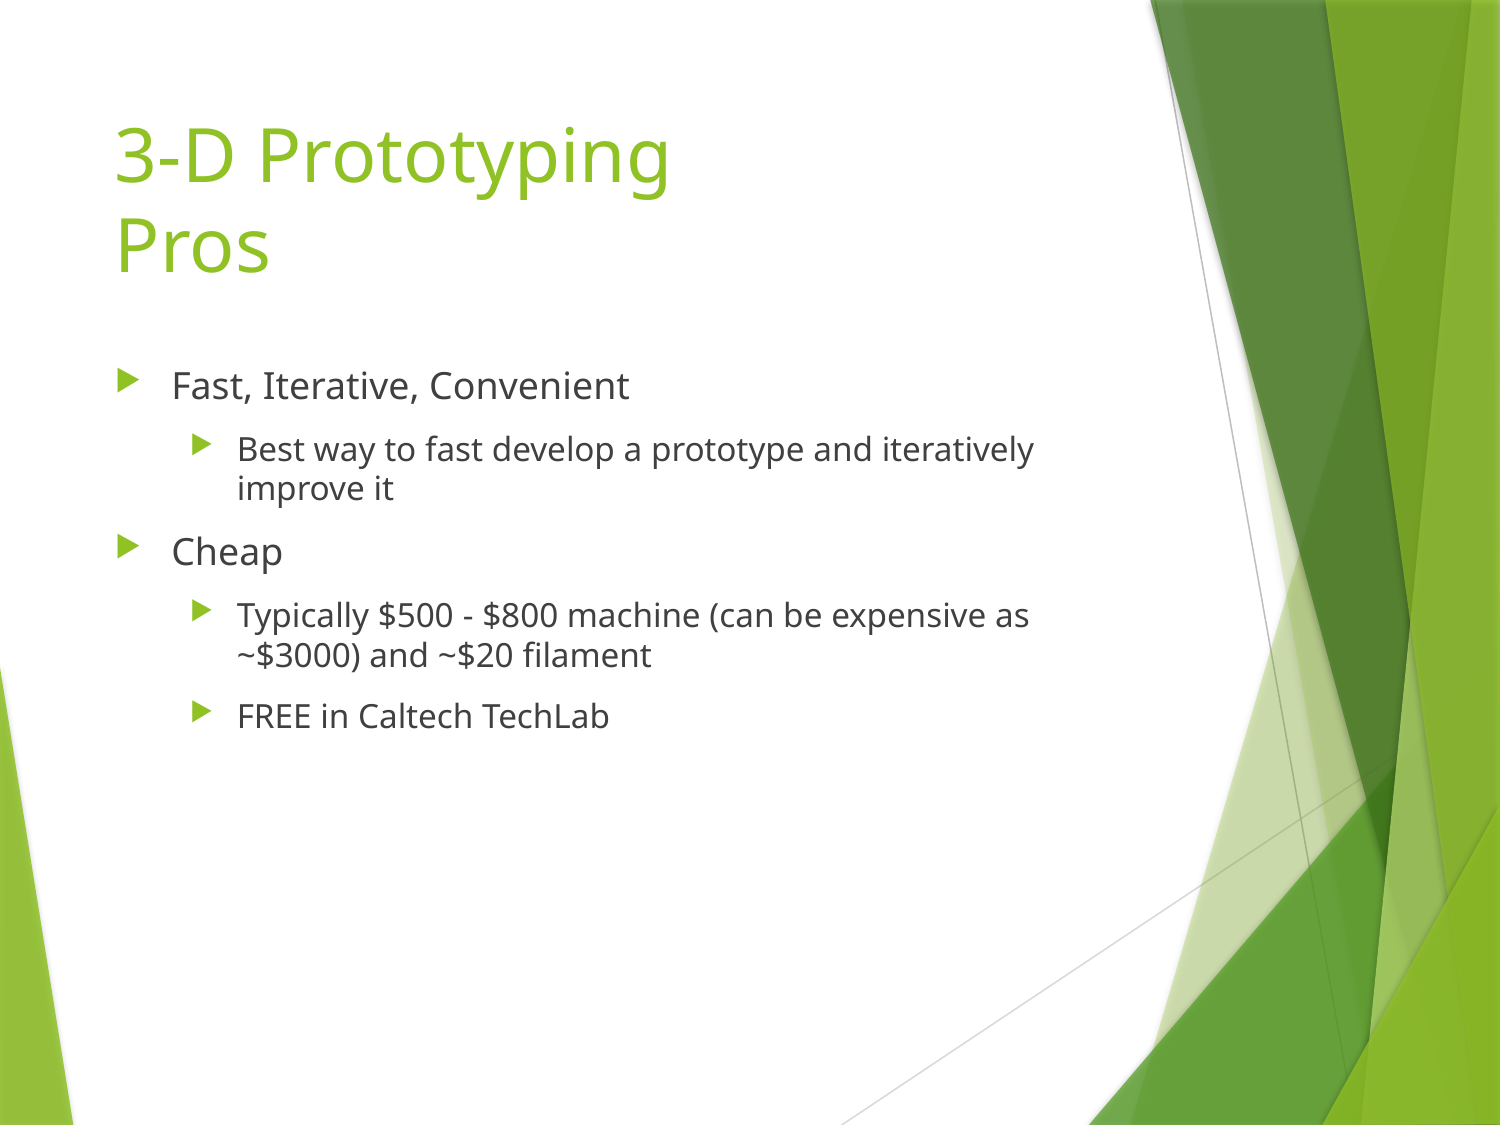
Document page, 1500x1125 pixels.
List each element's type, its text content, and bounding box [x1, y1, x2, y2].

list Fast, Iterative, Convenient Best way to fast develop a prototype and iteratively improve it Cheap Typically $500 - $800 machine (can be expensive as ~$3000) and ~$20 filament FREE in Caltech TechLab [99, 354, 1142, 992]
title 3-D Prototyping Pros [99, 99, 1142, 317]
